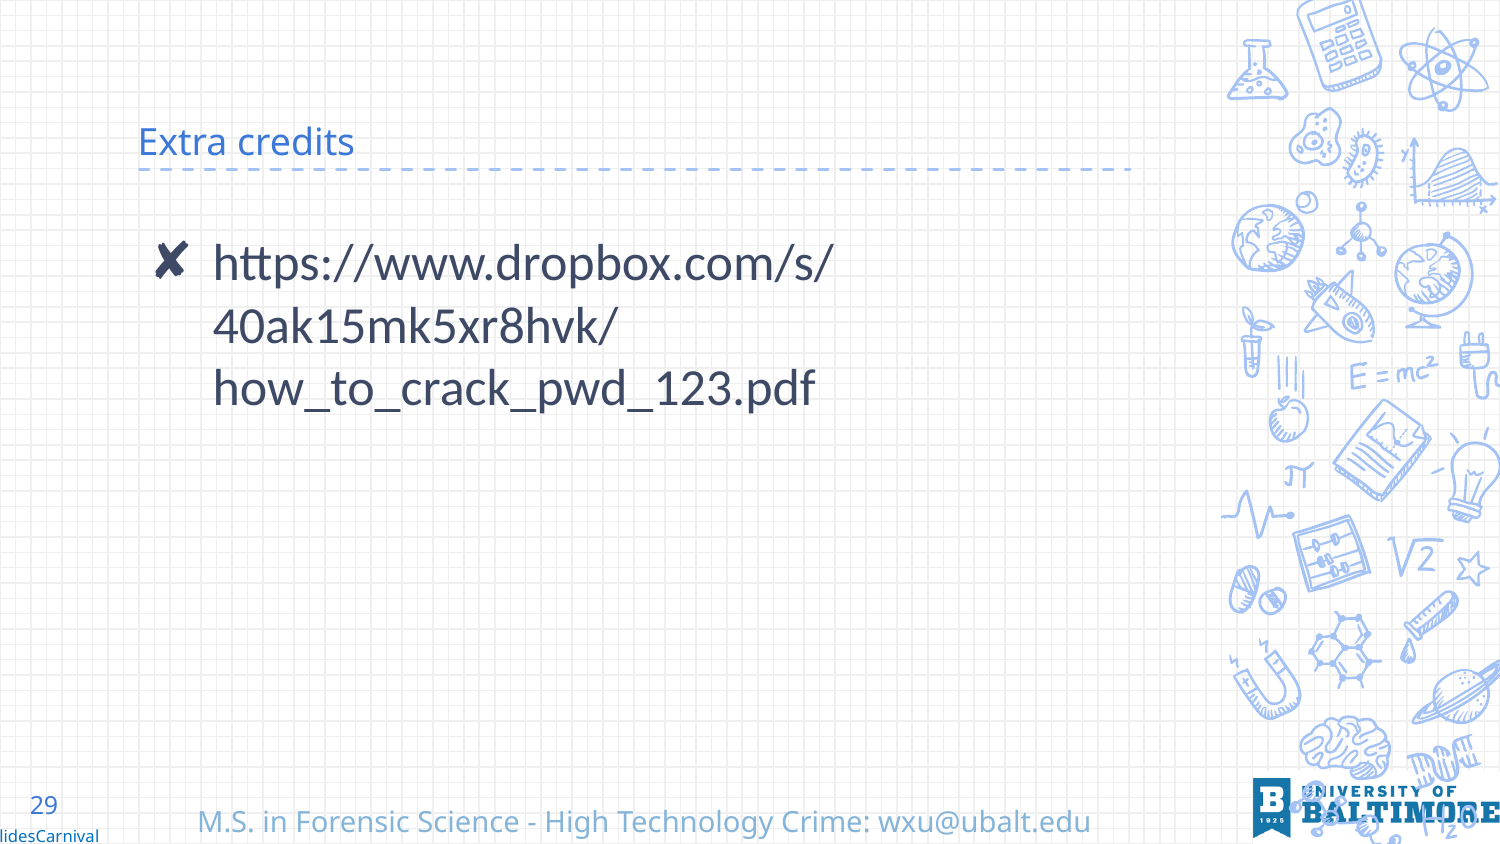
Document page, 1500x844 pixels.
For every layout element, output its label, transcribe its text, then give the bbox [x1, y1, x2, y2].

picture [1365, 817, 1376, 833]
slide_number 29 [14, 774, 105, 840]
picture [1316, 786, 1321, 797]
list https://www.dropbox.com/s/40ak15mk5xr8hvk/how_to_crack_pwd_123.pdf [122, 213, 1130, 806]
picture [1253, 771, 1500, 844]
picture [1327, 813, 1336, 822]
title Extra credits [122, 36, 1130, 178]
